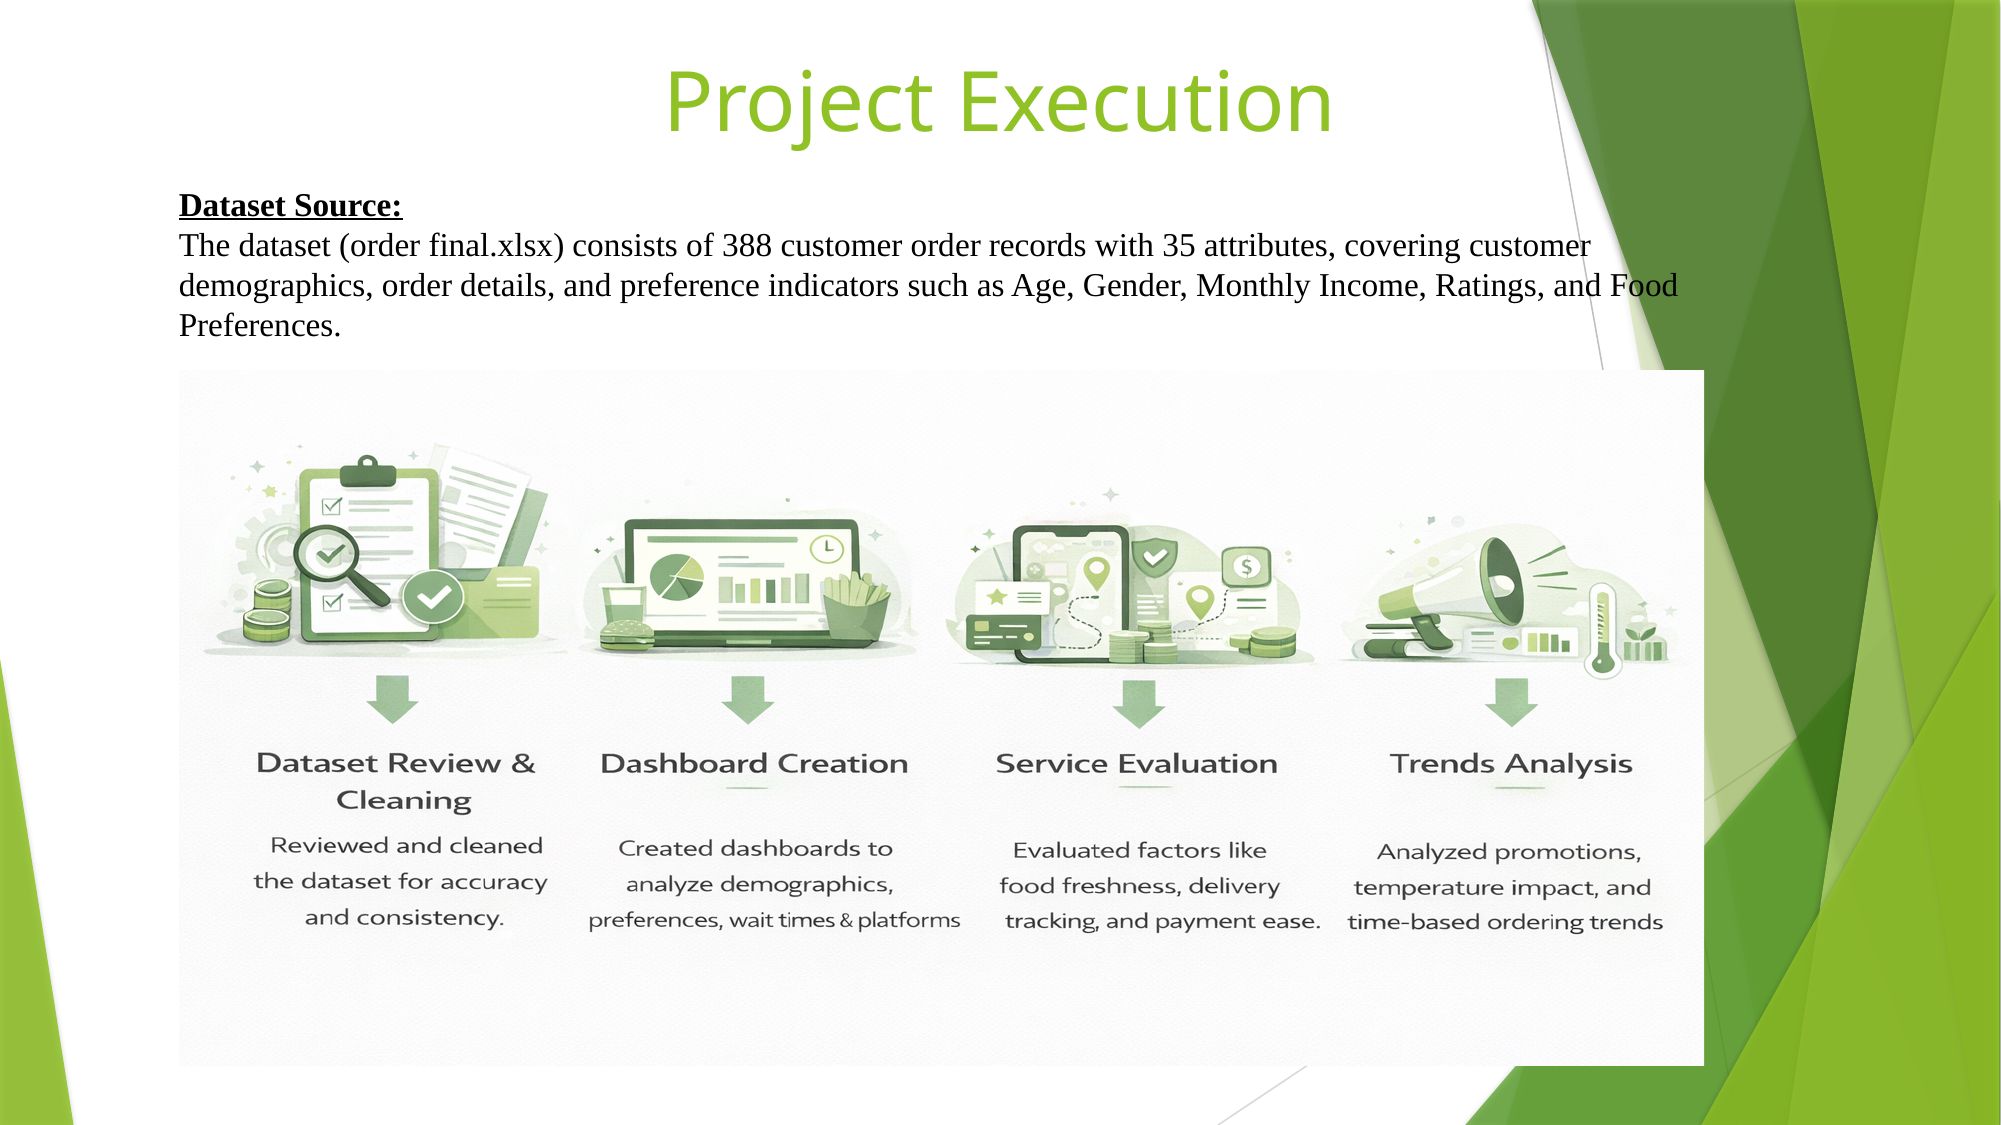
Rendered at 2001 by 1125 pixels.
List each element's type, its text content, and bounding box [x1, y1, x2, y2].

text_box Dataset Source: The dataset (order final.xlsx) consists of 388 customer order records with 35 attributes, covering customer demographics, order details, and preference indicators such as Age, Gender, Monthly Income, Ratings, and Food Preferences. [164, 175, 1760, 351]
text_box Project Execution [137, 40, 1863, 199]
picture [178, 369, 1705, 1067]
